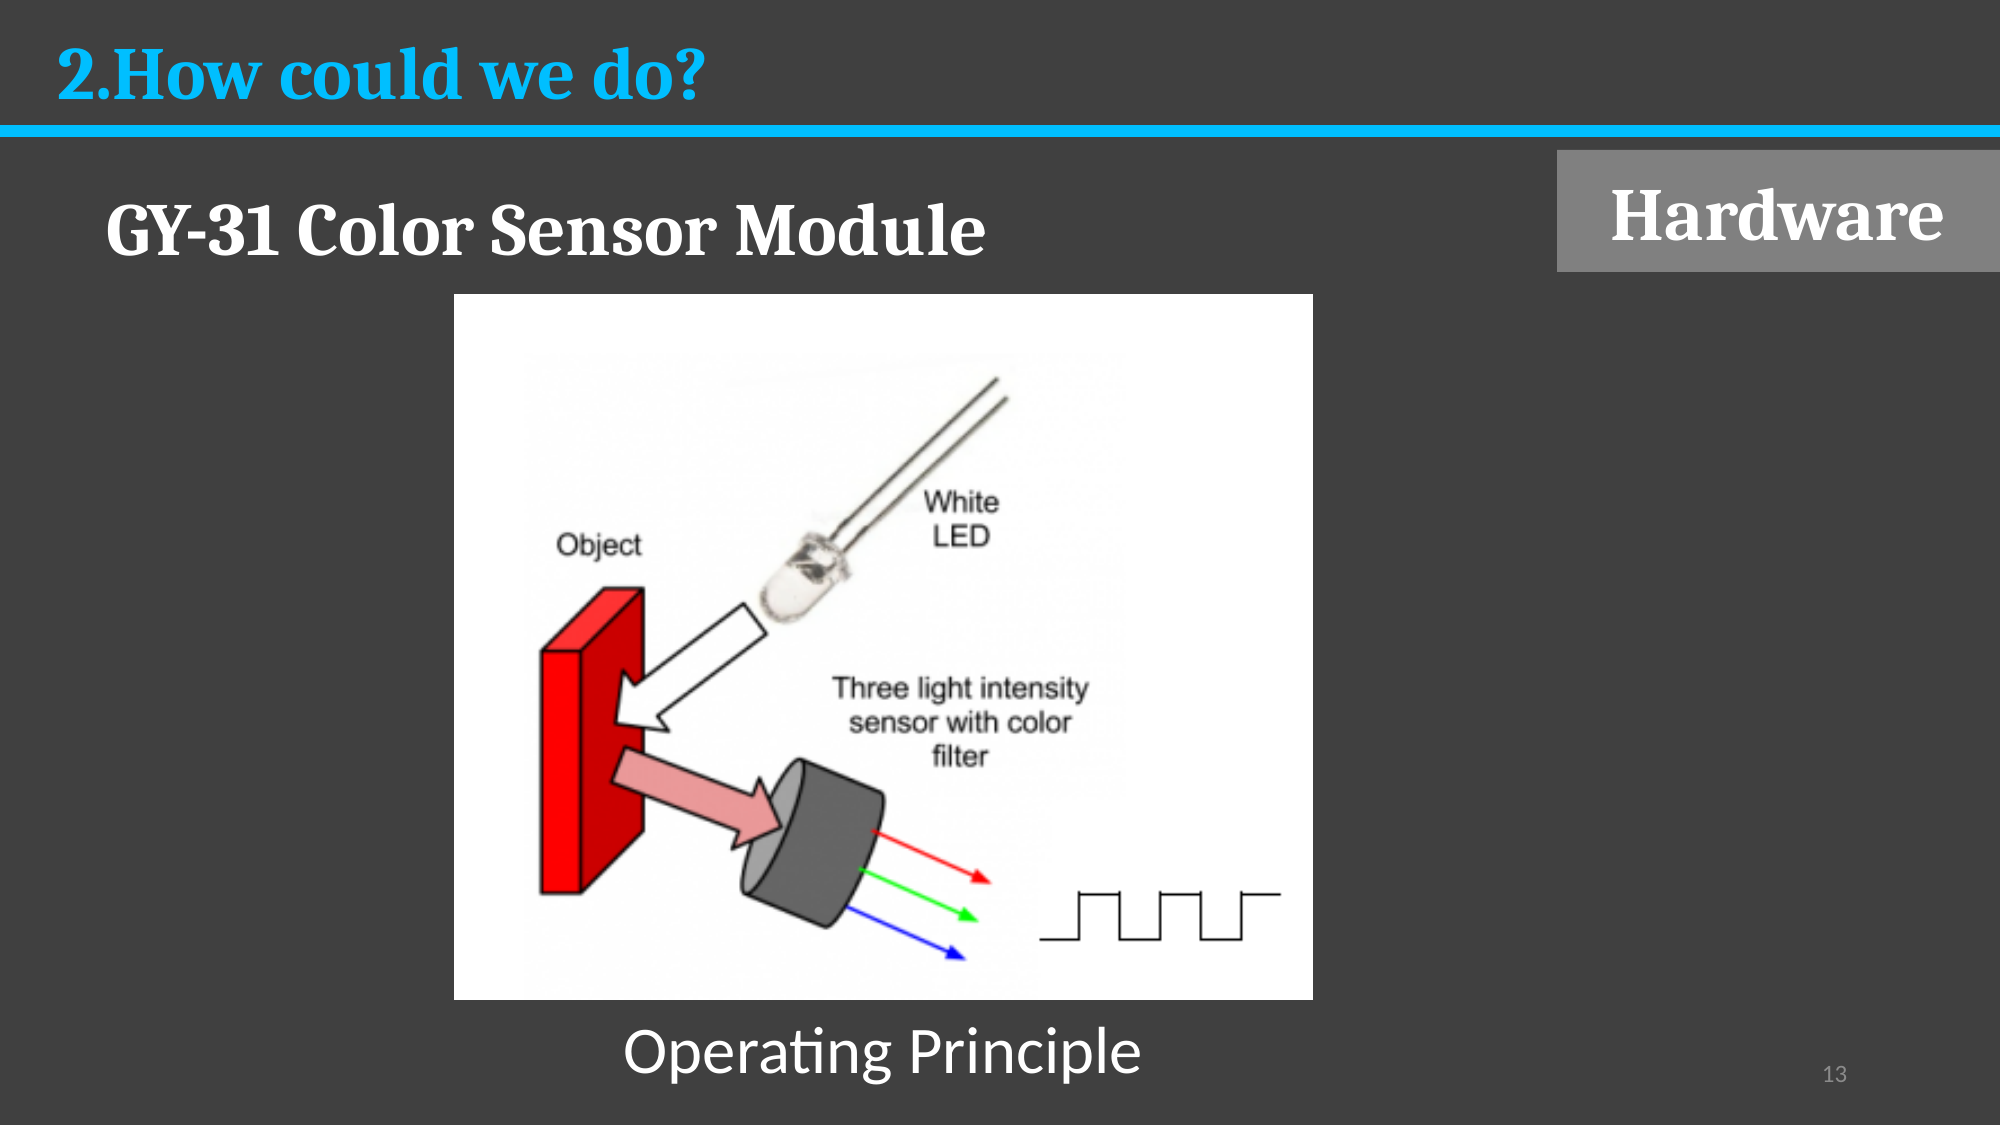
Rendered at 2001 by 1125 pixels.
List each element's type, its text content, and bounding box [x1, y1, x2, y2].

text_box GY-31 Color Sensor Module [25, 156, 1069, 296]
text_box 2.How could we do? [0, 132, 767, 139]
picture [454, 294, 1313, 1000]
text_box Operating Principle [609, 1000, 1159, 1095]
slide_number 13 [1412, 1042, 1863, 1103]
text_box Hardware [1556, 149, 2000, 273]
text_box 2.How could we do? [0, 0, 767, 131]
